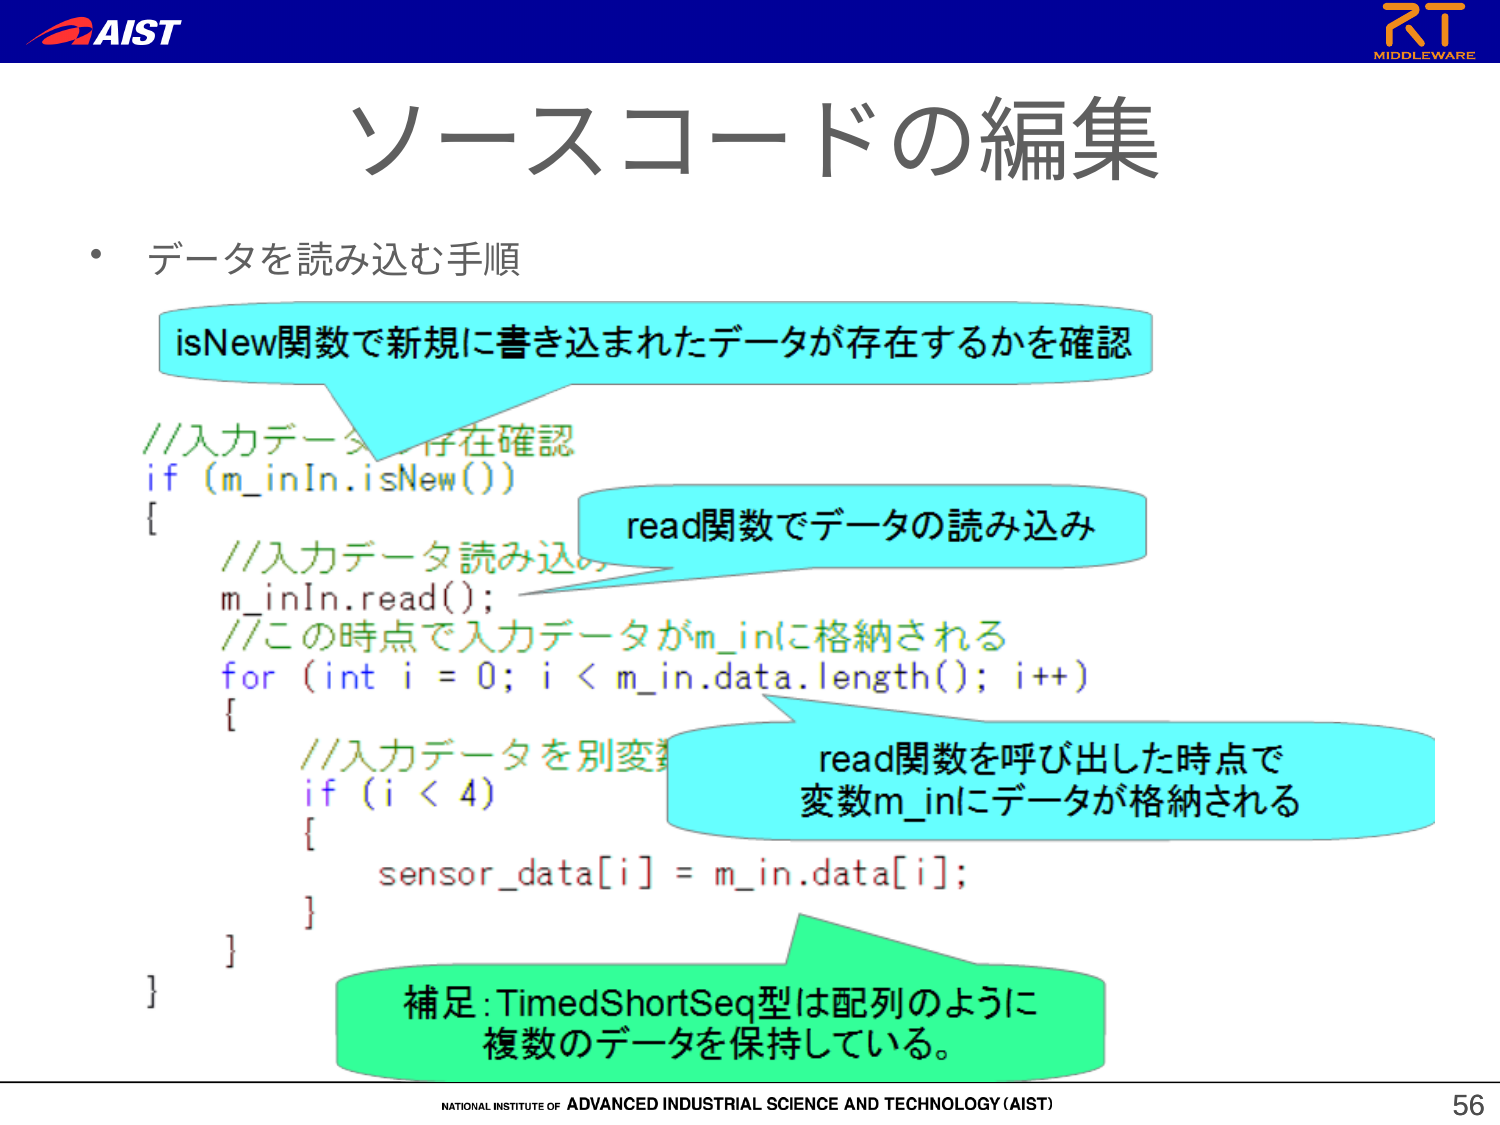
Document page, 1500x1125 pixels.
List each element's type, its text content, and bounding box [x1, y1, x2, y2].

text_box データを読み込む手順 [74, 237, 1407, 534]
picture [442, 1097, 1052, 1110]
text_box 56 [1149, 1078, 1500, 1125]
title ソースコードの編集 [29, 66, 1474, 208]
picture [0, 0, 1500, 63]
picture [114, 301, 1435, 1082]
